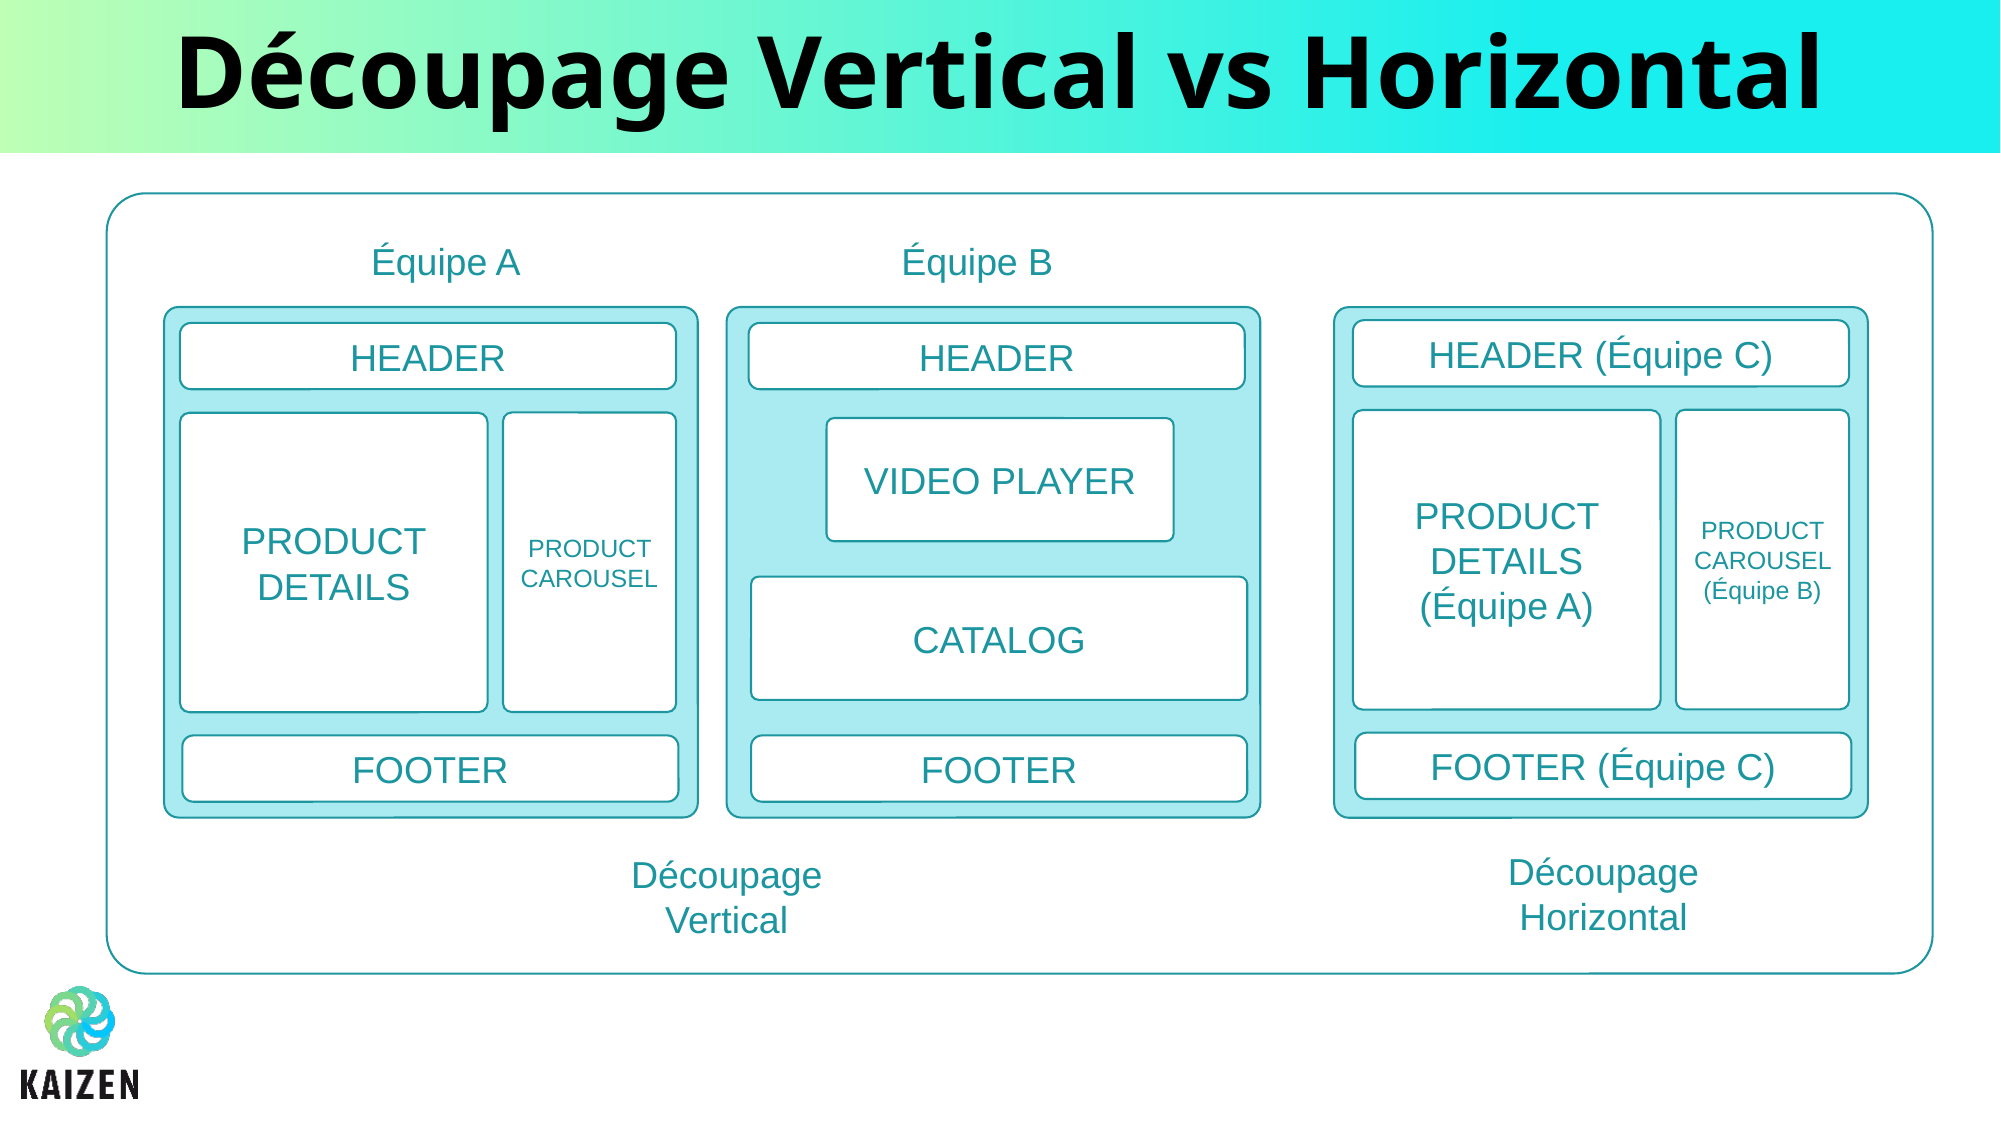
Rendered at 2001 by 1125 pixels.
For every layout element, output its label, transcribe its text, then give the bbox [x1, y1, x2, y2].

text_box VIDEO PLAYER [825, 416, 1175, 543]
text_box PRODUCT CAROUSEL (Équipe B) [1674, 408, 1851, 711]
text_box PRODUCT DETAILS [178, 411, 489, 714]
text_box PRODUCT CAROUSEL [501, 411, 678, 714]
text_box PRODUCT DETAILS (Équipe A) [1351, 408, 1662, 711]
text_box HEADER [178, 321, 678, 391]
text_box [105, 192, 1934, 975]
text_box CATALOG [749, 575, 1249, 701]
title Découpage Vertical vs Horizontal [0, 29, 2000, 123]
text_box HEADER [747, 321, 1246, 391]
text_box FOOTER [181, 734, 680, 803]
text_box [163, 305, 699, 819]
text_box Équipe A [356, 230, 563, 291]
text_box [725, 305, 1262, 819]
text_box Équipe B [886, 230, 1223, 291]
text_box FOOTER (Équipe C) [1354, 731, 1853, 801]
text_box [1333, 306, 1869, 819]
text_box HEADER (Équipe C) [1351, 319, 1851, 388]
text_box Découpage Vertical [578, 843, 875, 949]
text_box Découpage Horizontal [1455, 840, 1752, 946]
picture [21, 986, 138, 1099]
text_box FOOTER [750, 734, 1249, 803]
